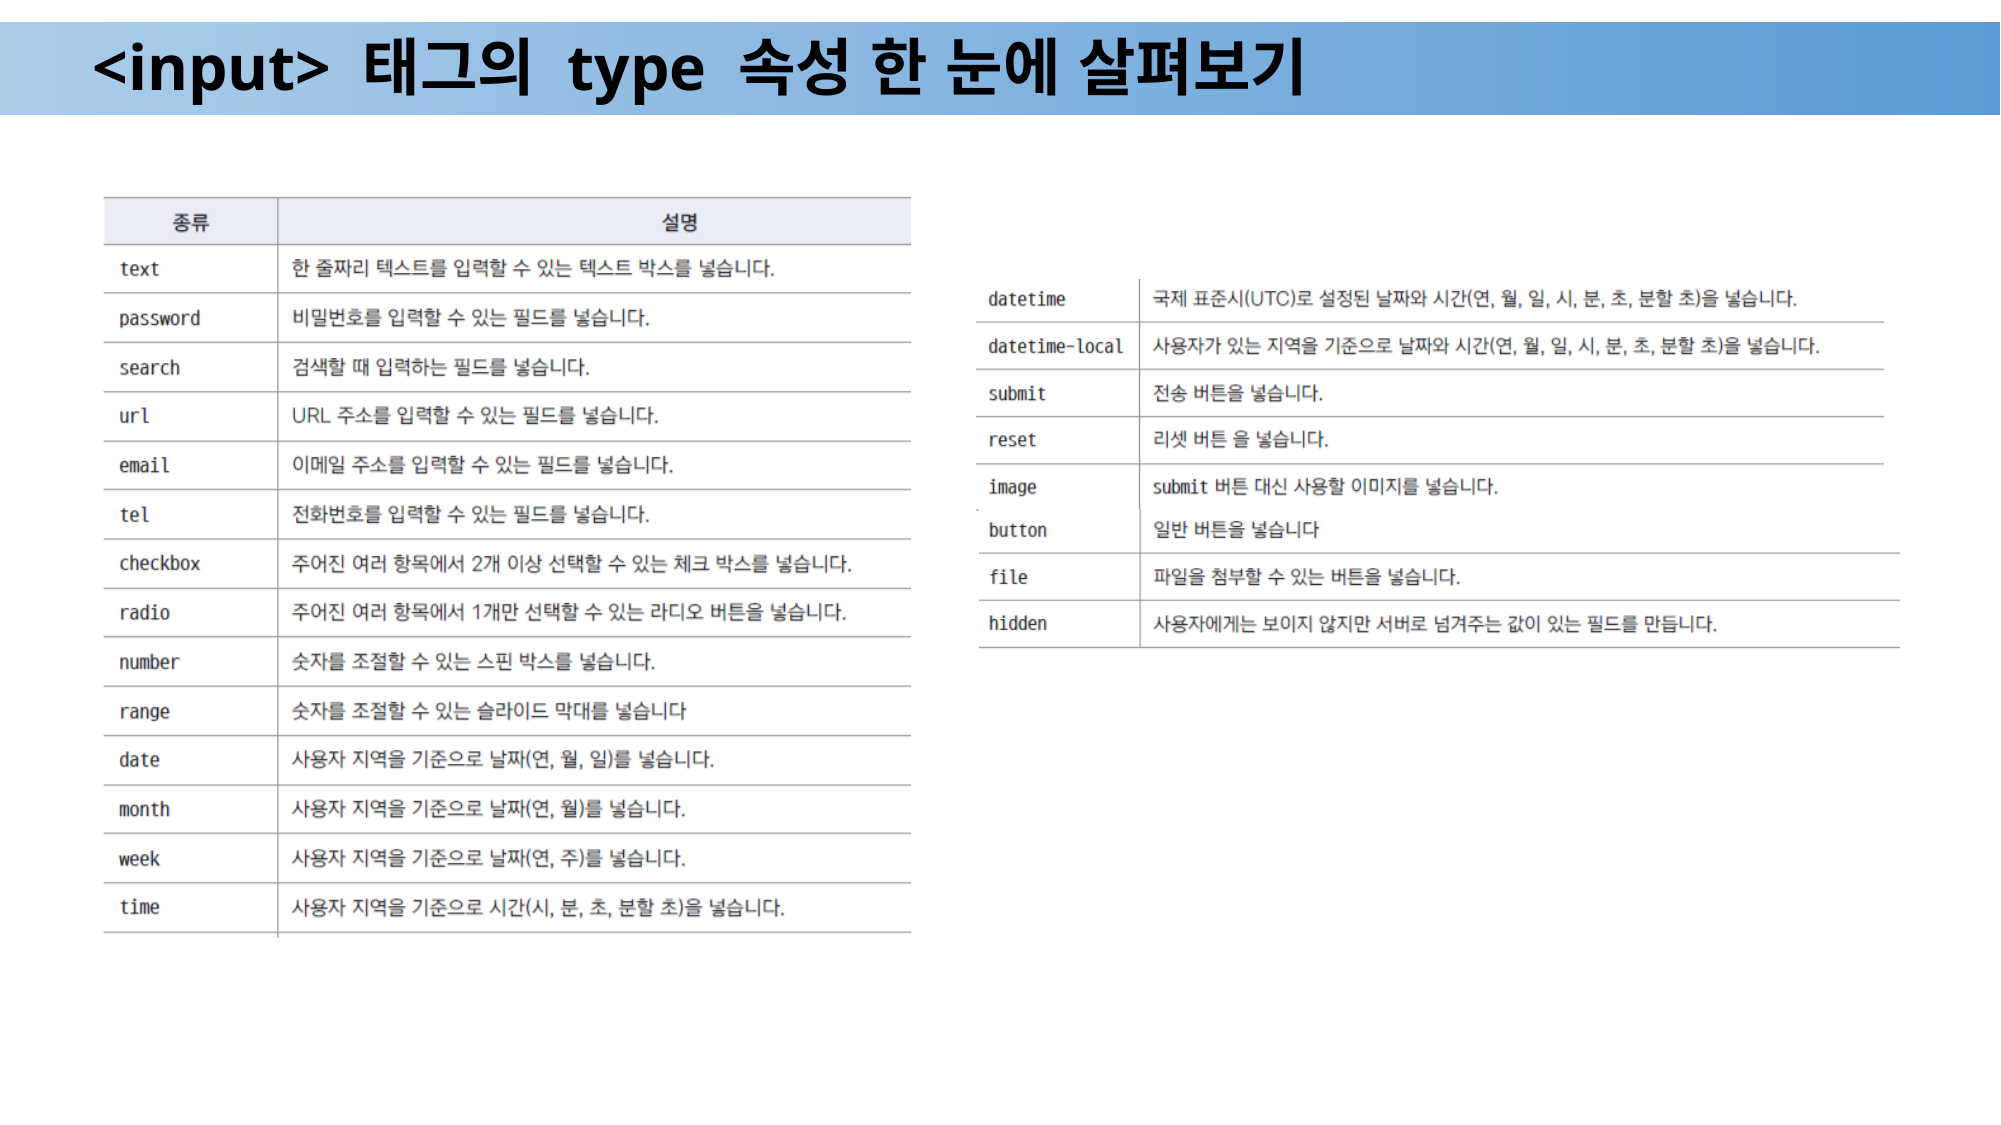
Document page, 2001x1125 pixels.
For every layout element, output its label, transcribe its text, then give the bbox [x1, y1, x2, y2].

picture [100, 192, 911, 938]
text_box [976, 279, 1900, 653]
title <input> 태그의 type 속성 한 눈에 살펴보기 [77, 22, 1569, 118]
